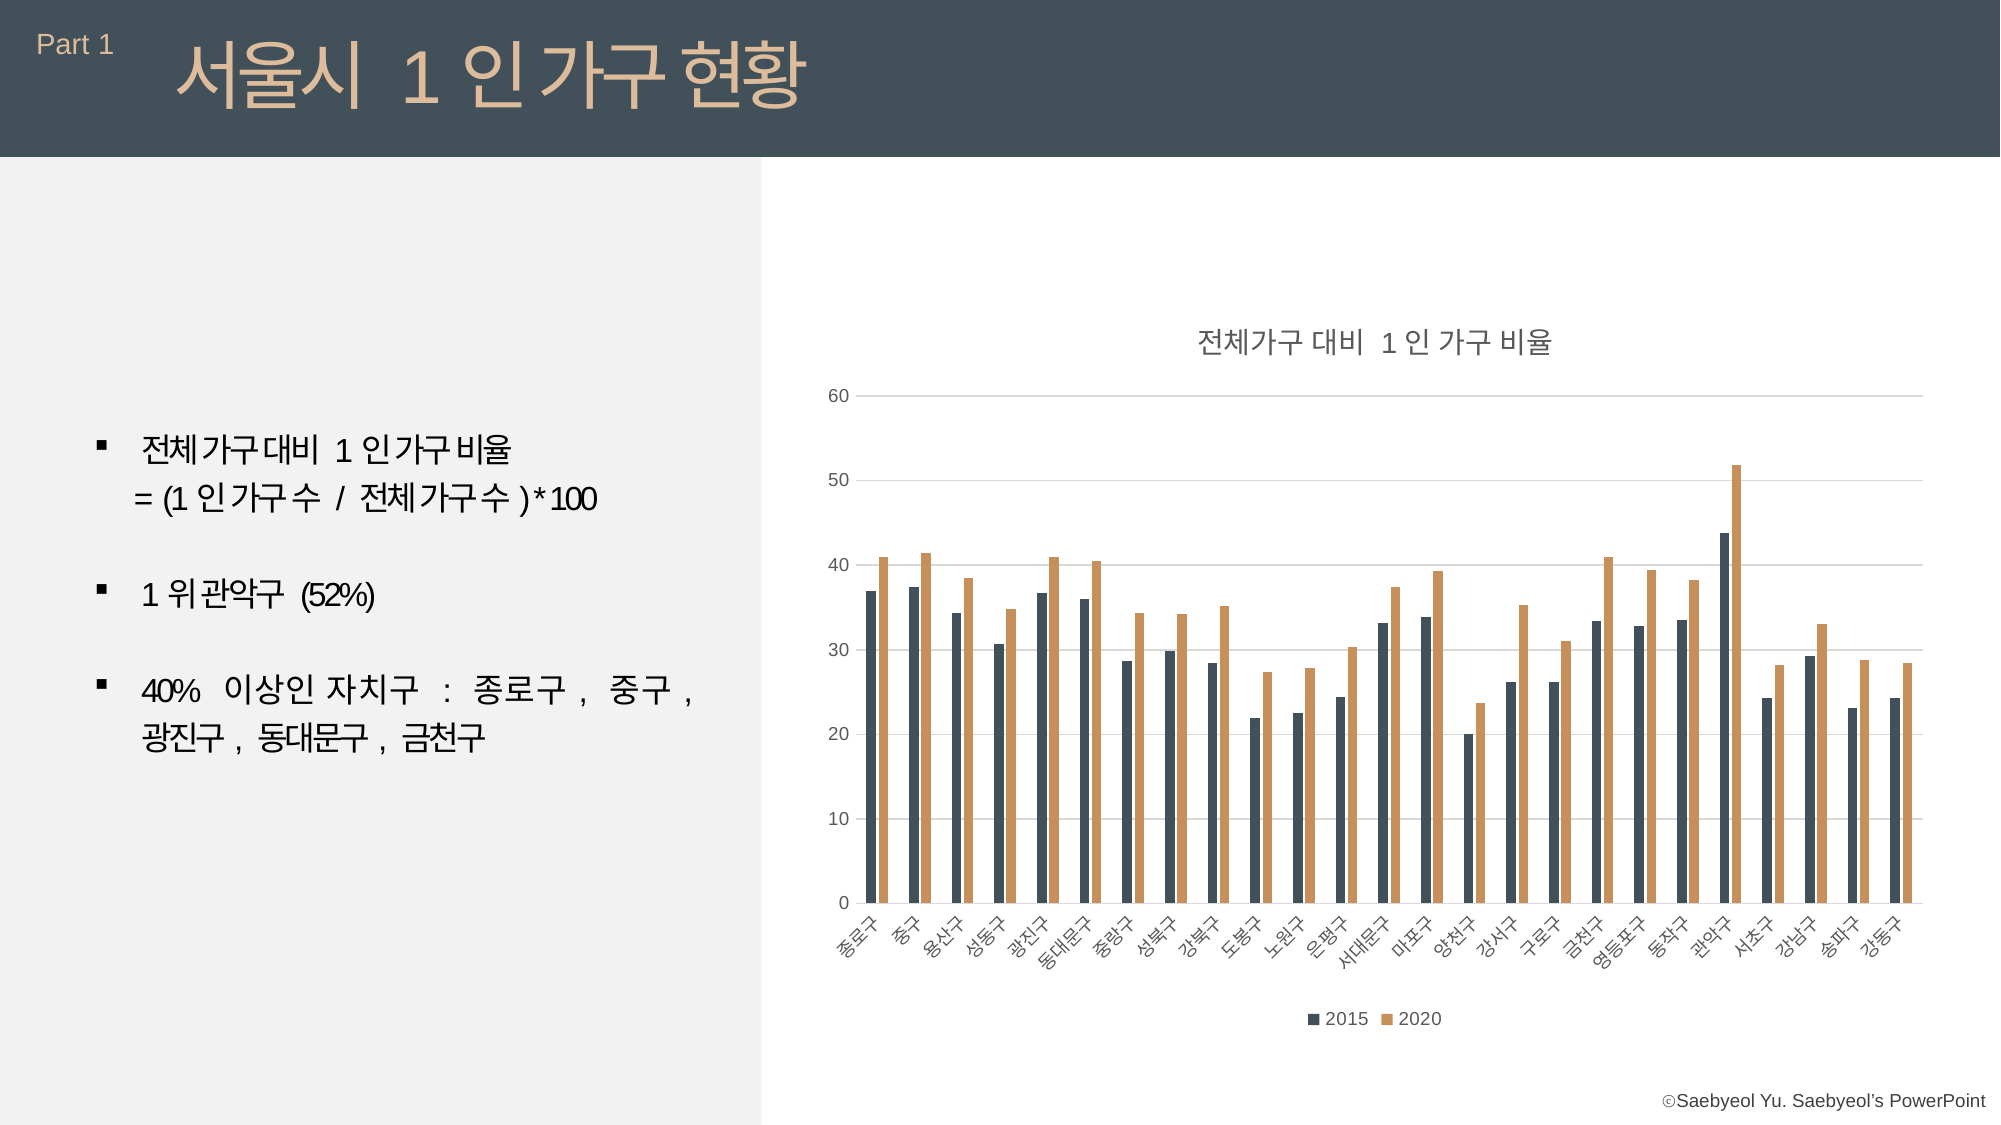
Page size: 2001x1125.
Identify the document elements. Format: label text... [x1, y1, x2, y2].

text_box Part 1 [21, 18, 130, 68]
chart [805, 287, 1946, 1037]
text_box 서울시 1인 가구 현황 [158, 20, 1159, 126]
text_box 전체 가구 대비 1인 가구 비율 = (1인 가구 수 / 전체 가구 수) * 100 1위 관악구 (52%) 40% 이상인 자치구 : 종로구, 중구, 광진구, 동대문구, 금천구 [79, 414, 705, 908]
text_box [0, 158, 762, 1125]
text_box [0, 0, 2000, 158]
